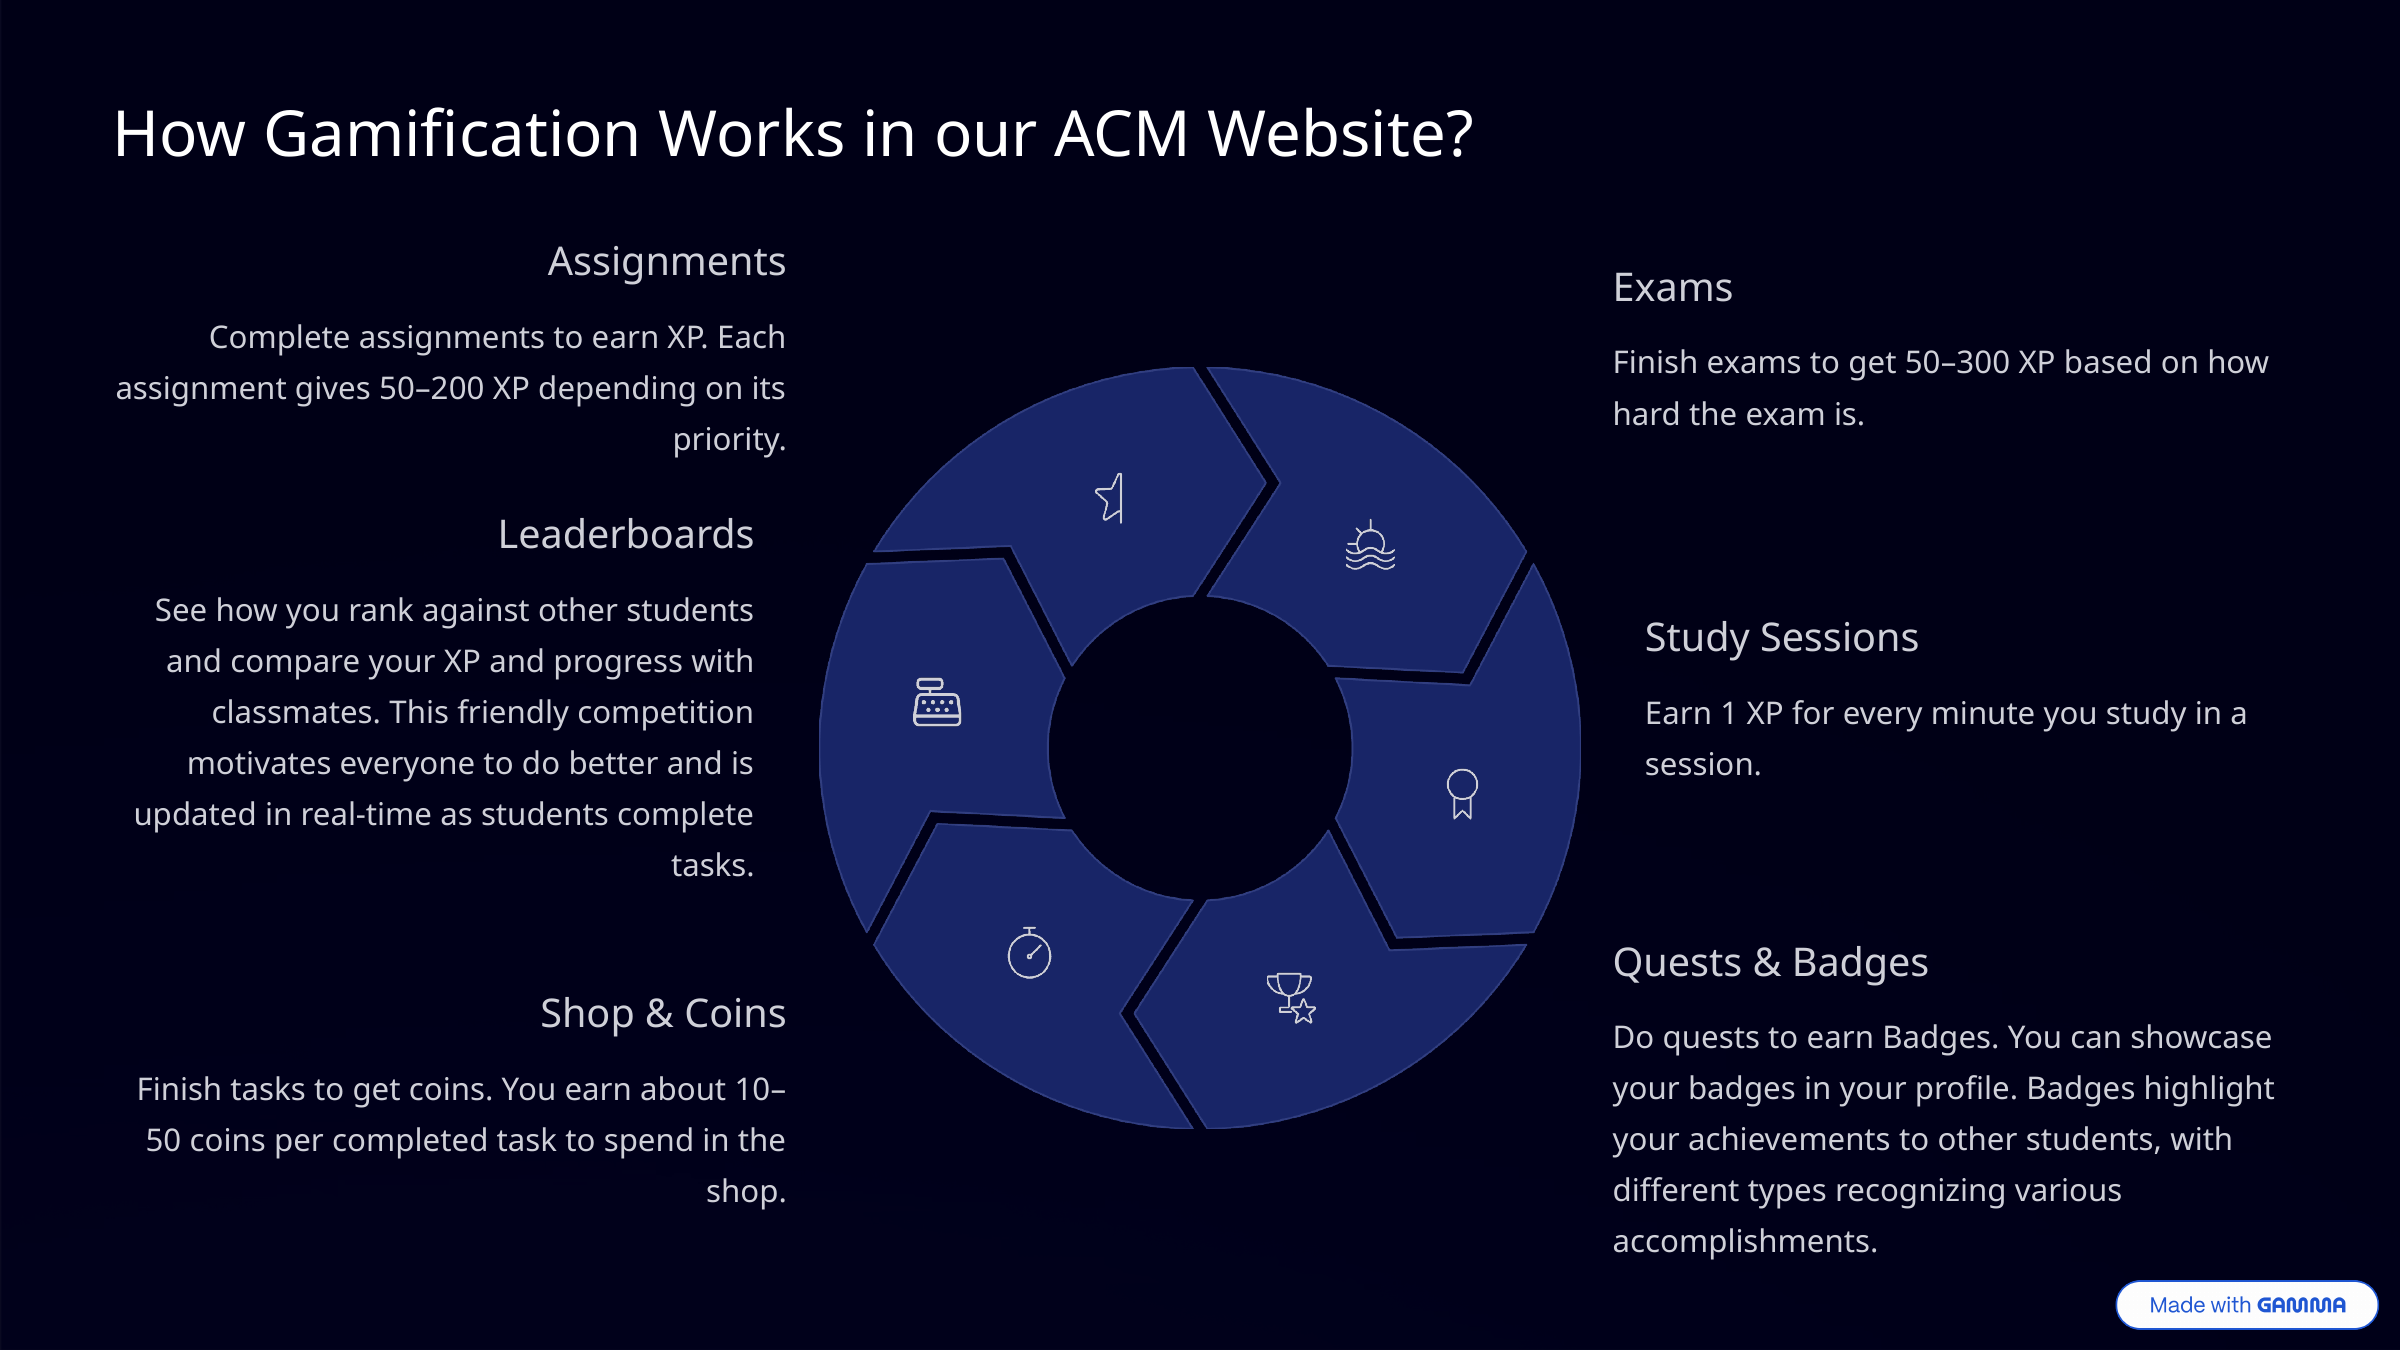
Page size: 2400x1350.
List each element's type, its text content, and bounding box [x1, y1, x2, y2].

text_box Complete assignments to earn XP. Each assignment gives 50–200 XP depending on its priority. [112, 303, 788, 459]
text_box Do quests to earn Badges. You can showcase your badges in your profile. Badges highlight your achievements to other students, with different types recognizing various accomplishments. [1612, 1003, 2288, 1262]
text_box See how you rank against other students and compare your XP and progress with classmates. This friendly competition motivates everyone to do better and is updated in real-time as students complete tasks. [112, 576, 755, 886]
text_box Study Sessions [1644, 609, 2048, 661]
text_box Finish tasks to get coins. You earn about 10–50 coins per completed task to spend in the shop. [112, 1055, 788, 1210]
text_box Exams [1612, 259, 2016, 310]
text_box Quests & Badges [1612, 934, 2016, 985]
text_box Earn 1 XP for every minute you study in a session. [1644, 679, 2288, 783]
text_box Shop & Coins [384, 985, 788, 1036]
text_box Assignments [384, 233, 788, 285]
text_box How Gamification Works in our ACM Website? [112, 88, 1443, 170]
text_box Finish exams to get 50–300 XP based on how hard the exam is. [1612, 329, 2288, 433]
picture [819, 367, 1581, 1129]
text_box Leaderboards [351, 506, 755, 557]
picture [2106, 1271, 2389, 1339]
